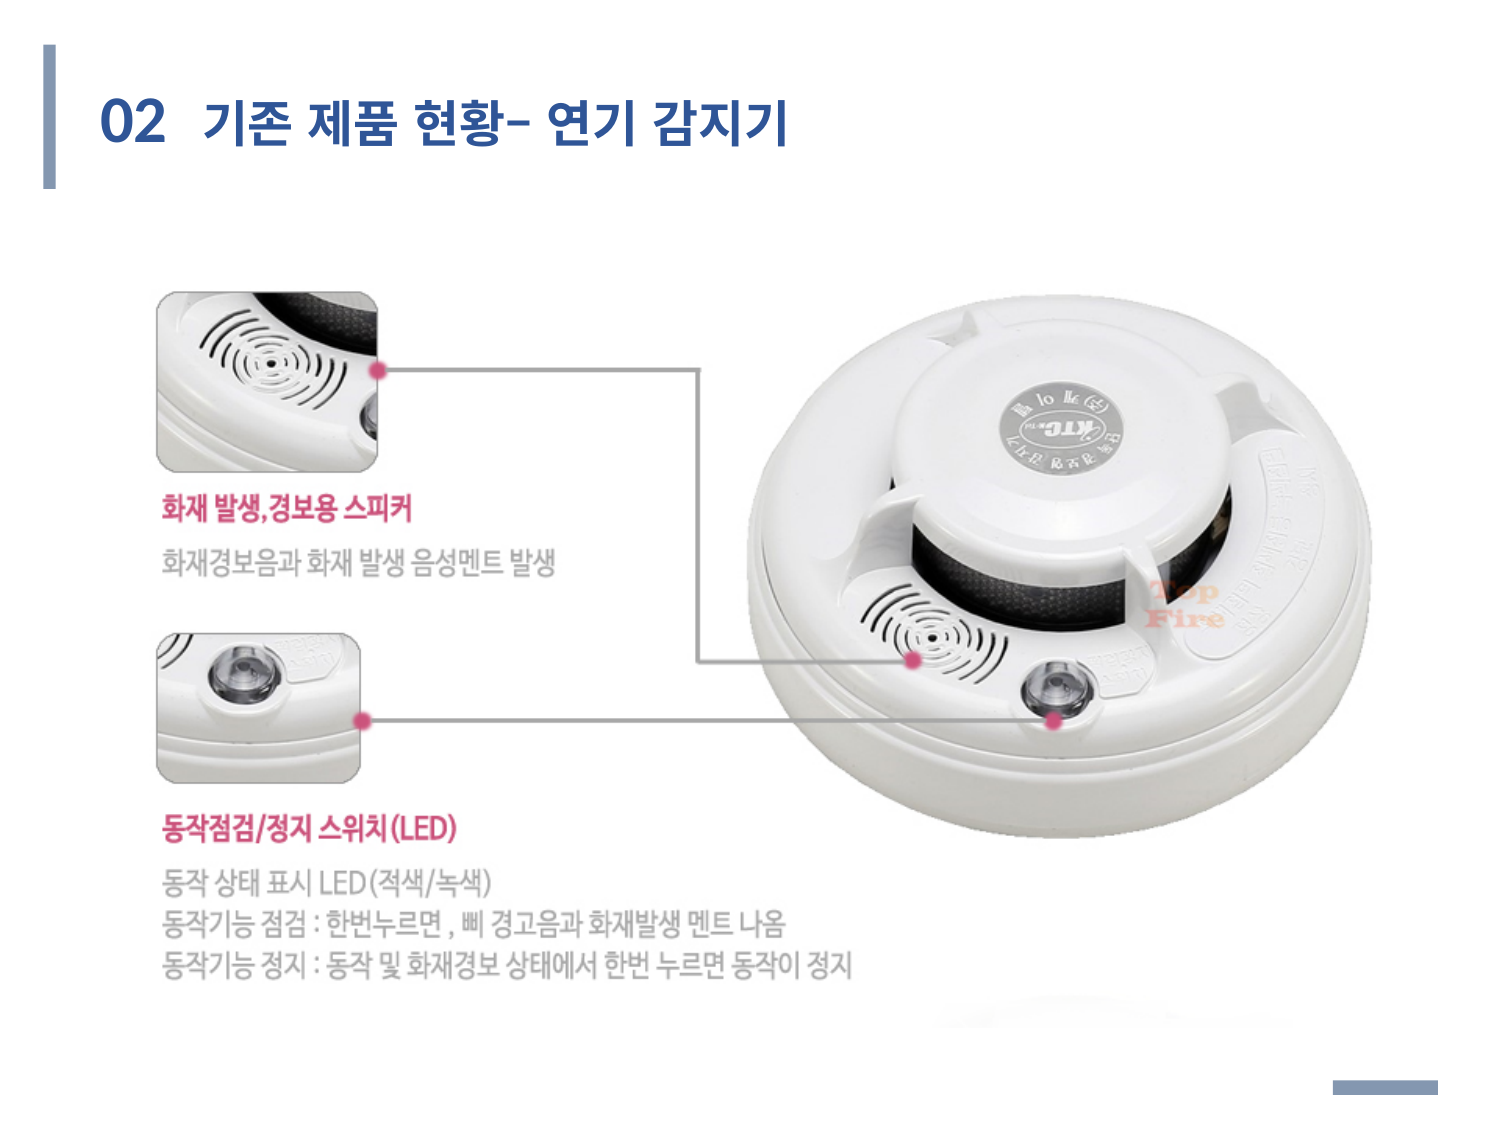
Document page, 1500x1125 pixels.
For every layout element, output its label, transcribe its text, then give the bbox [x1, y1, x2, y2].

text_box [42, 44, 57, 190]
text_box 02 기존 제품 현황– 연기 감지기 [85, 68, 807, 164]
text_box [1332, 1079, 1439, 1096]
picture [72, 188, 1438, 1028]
